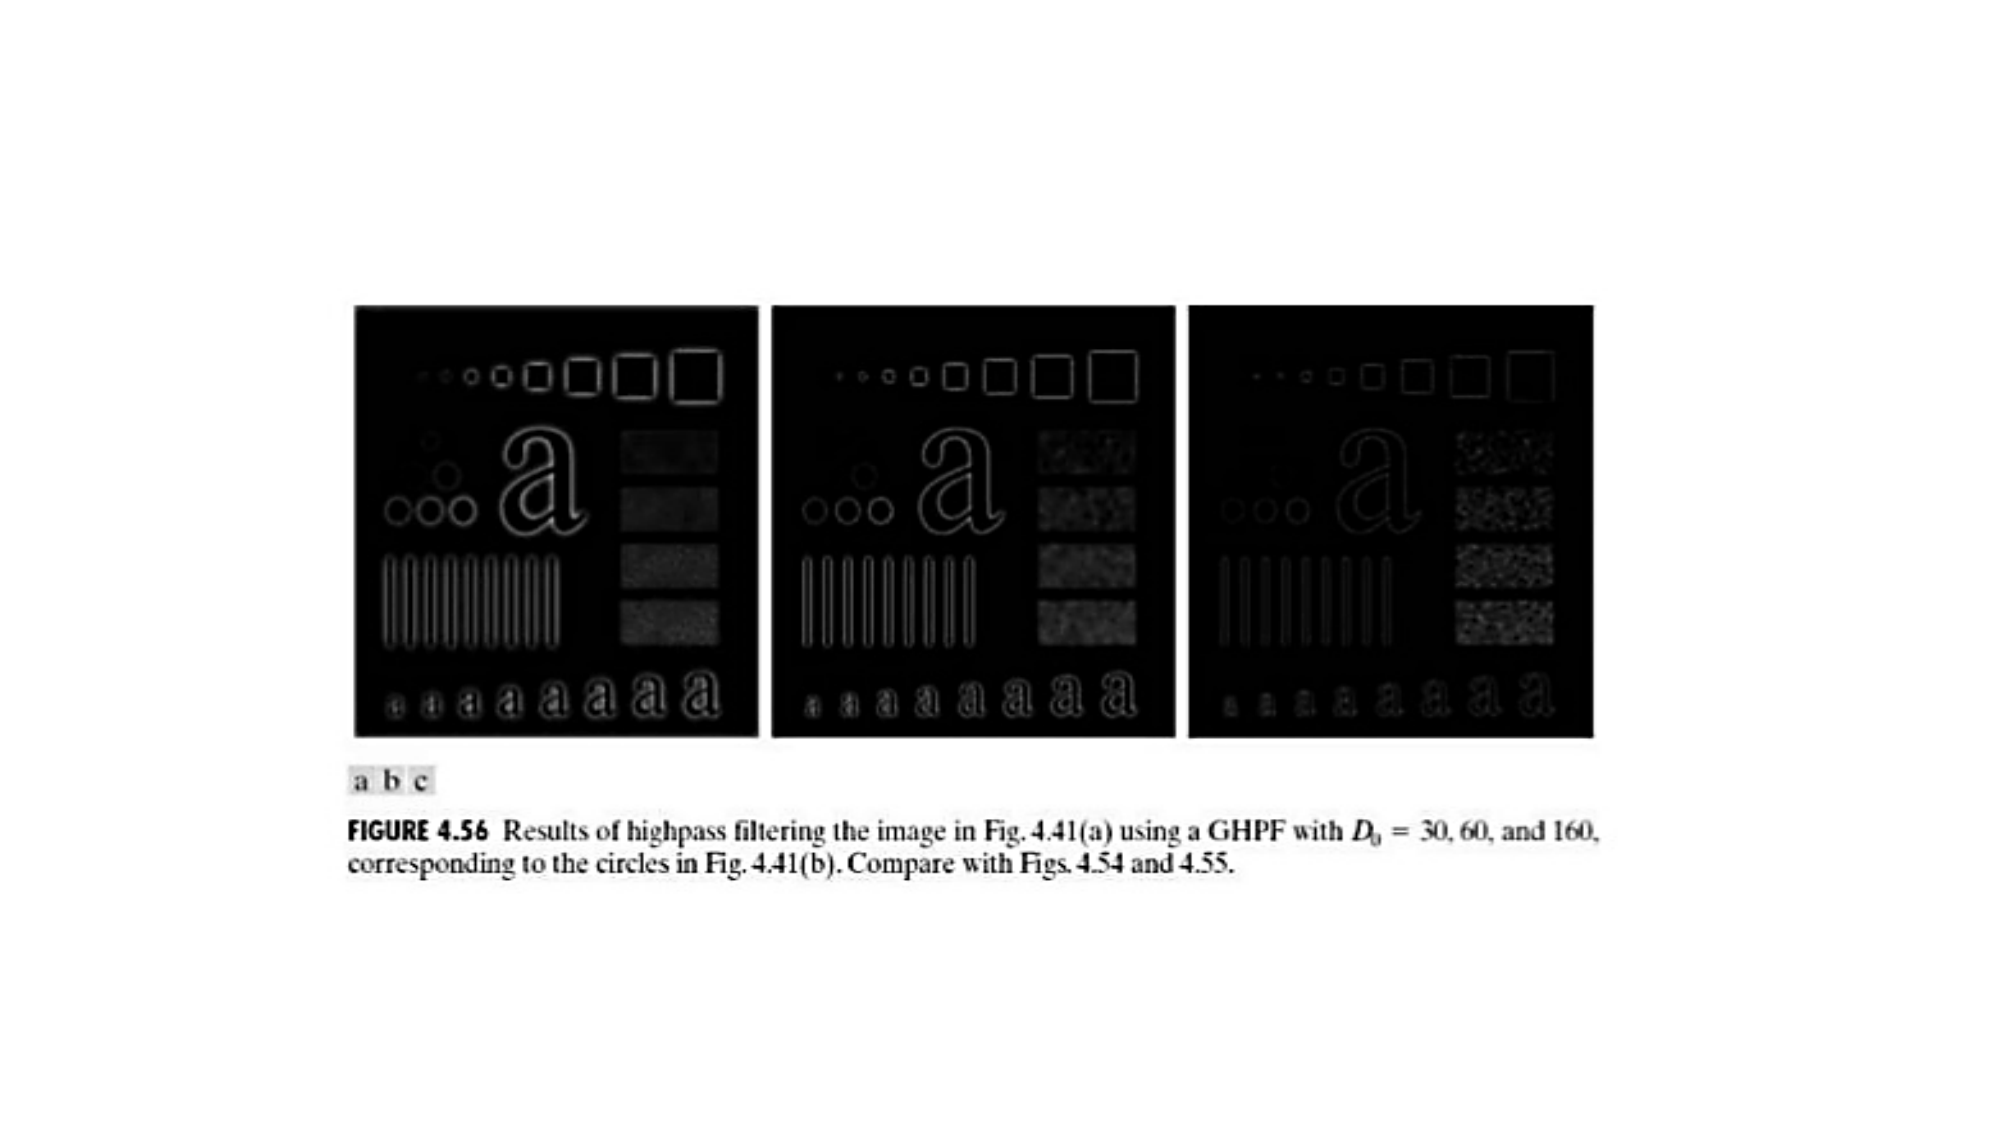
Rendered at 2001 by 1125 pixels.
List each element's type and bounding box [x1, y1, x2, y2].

picture [310, 280, 1633, 913]
